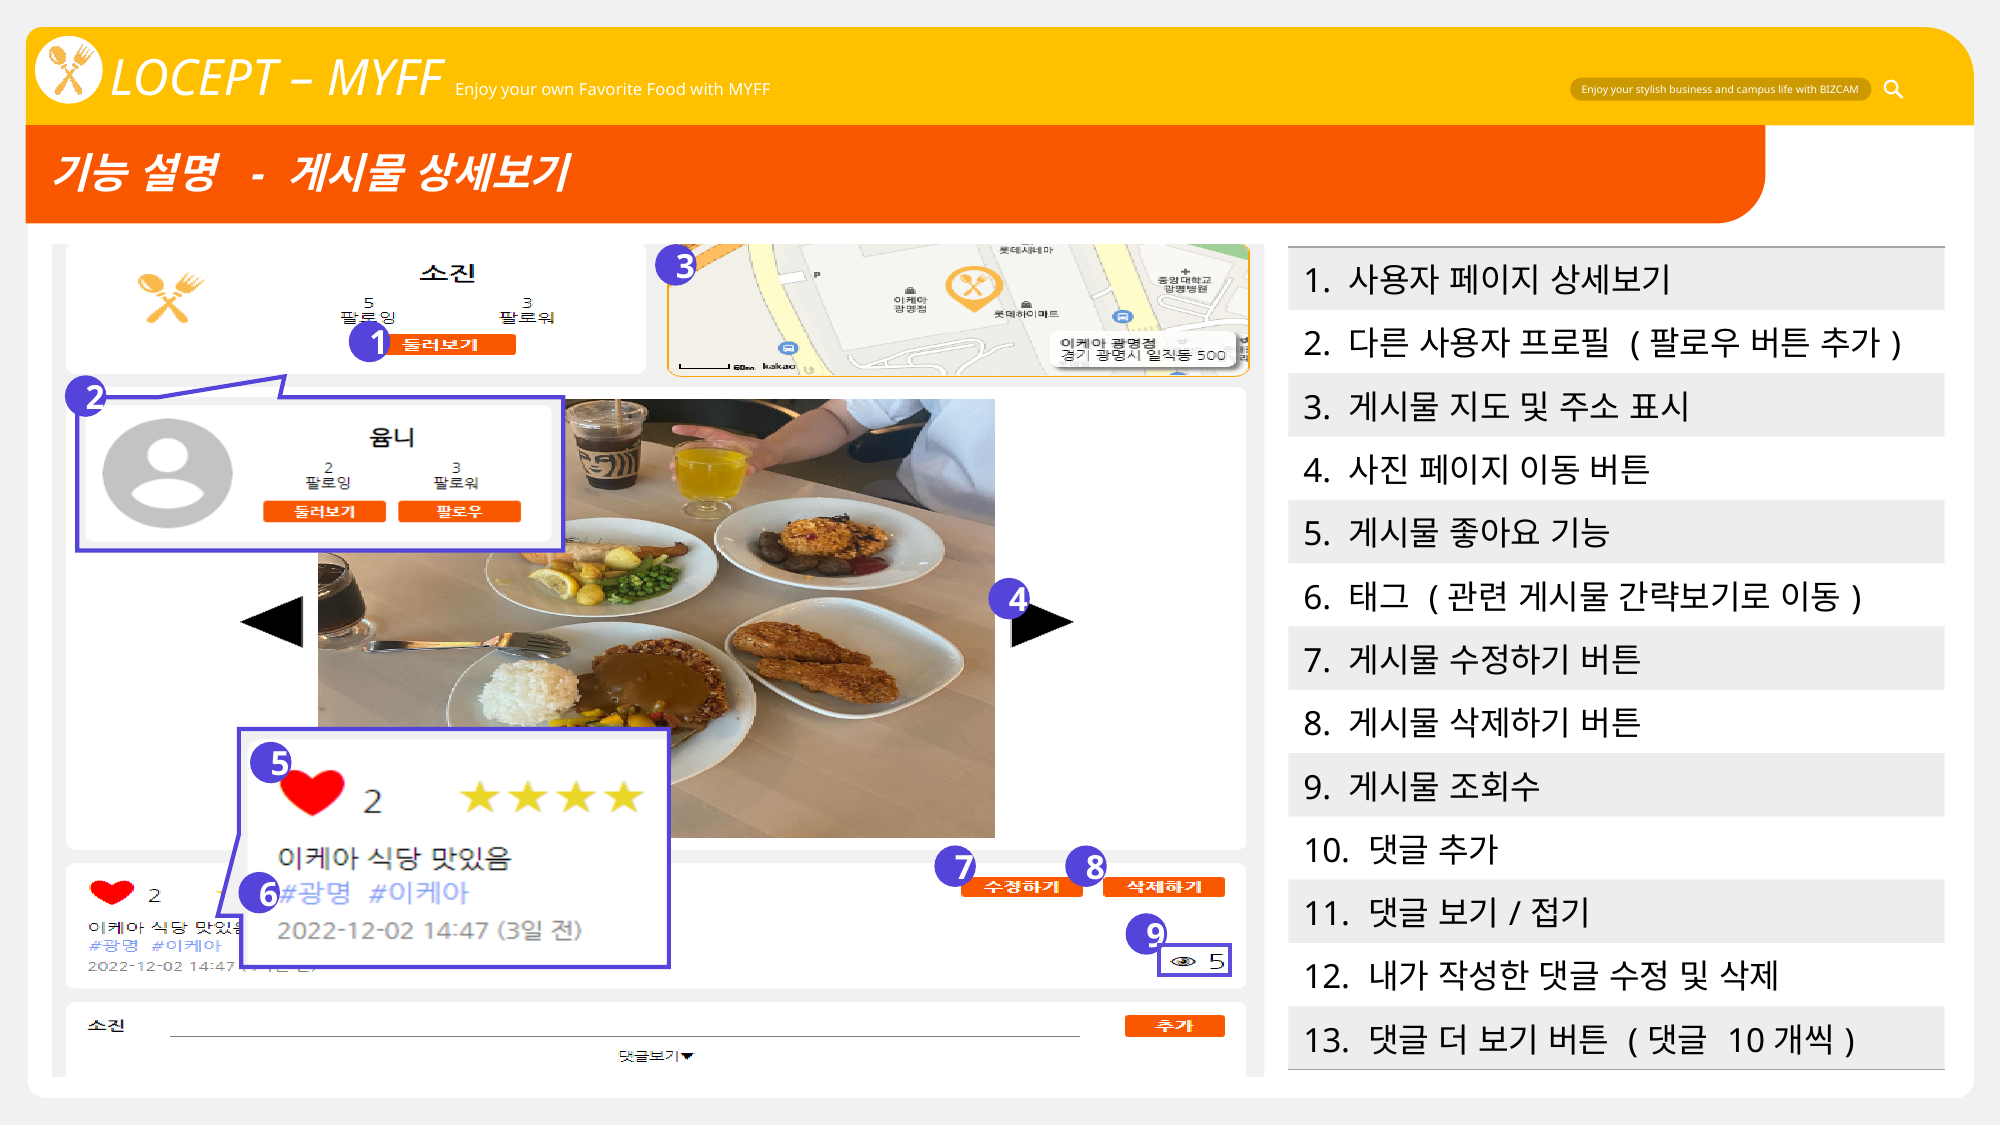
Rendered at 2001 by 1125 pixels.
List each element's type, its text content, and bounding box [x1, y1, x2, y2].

table_cell 11. 댓글 보기/접기 [1288, 880, 1945, 943]
table_cell 4. 사진 페이지 이동 버튼 [1288, 437, 1945, 500]
table_cell 10. 댓글 추가 [1288, 816, 1945, 880]
table_cell 7. 게시물 수정하기 버튼 [1288, 626, 1945, 690]
table_cell 2. 다른 사용자 프로필 (팔로우 버튼 추가) [1288, 310, 1945, 373]
list 기능 설명 - 게시물 상세보기 [35, 125, 1180, 220]
picture [15, 27, 123, 133]
table_cell 6. 태그 (관련 게시물 간략보기로 이동) [1288, 563, 1945, 626]
table_cell 13. 댓글 더 보기 버튼 (댓글 10개씩) [1288, 1006, 1945, 1069]
table_cell 5. 게시물 좋아요 기능 [1288, 500, 1945, 563]
table_cell 3. 게시물 지도 및 주소 표시 [1288, 373, 1945, 437]
table_cell 9. 게시물 조회수 [1288, 753, 1945, 816]
table_cell 12. 내가 작성한 댓글 수정 및 삭제 [1288, 943, 1945, 1006]
table_header 1. 사용자 페이지 상세보기 [1288, 248, 1945, 310]
table_cell 8. 게시물 삭제하기 버튼 [1288, 690, 1945, 753]
picture [51, 244, 1265, 1077]
